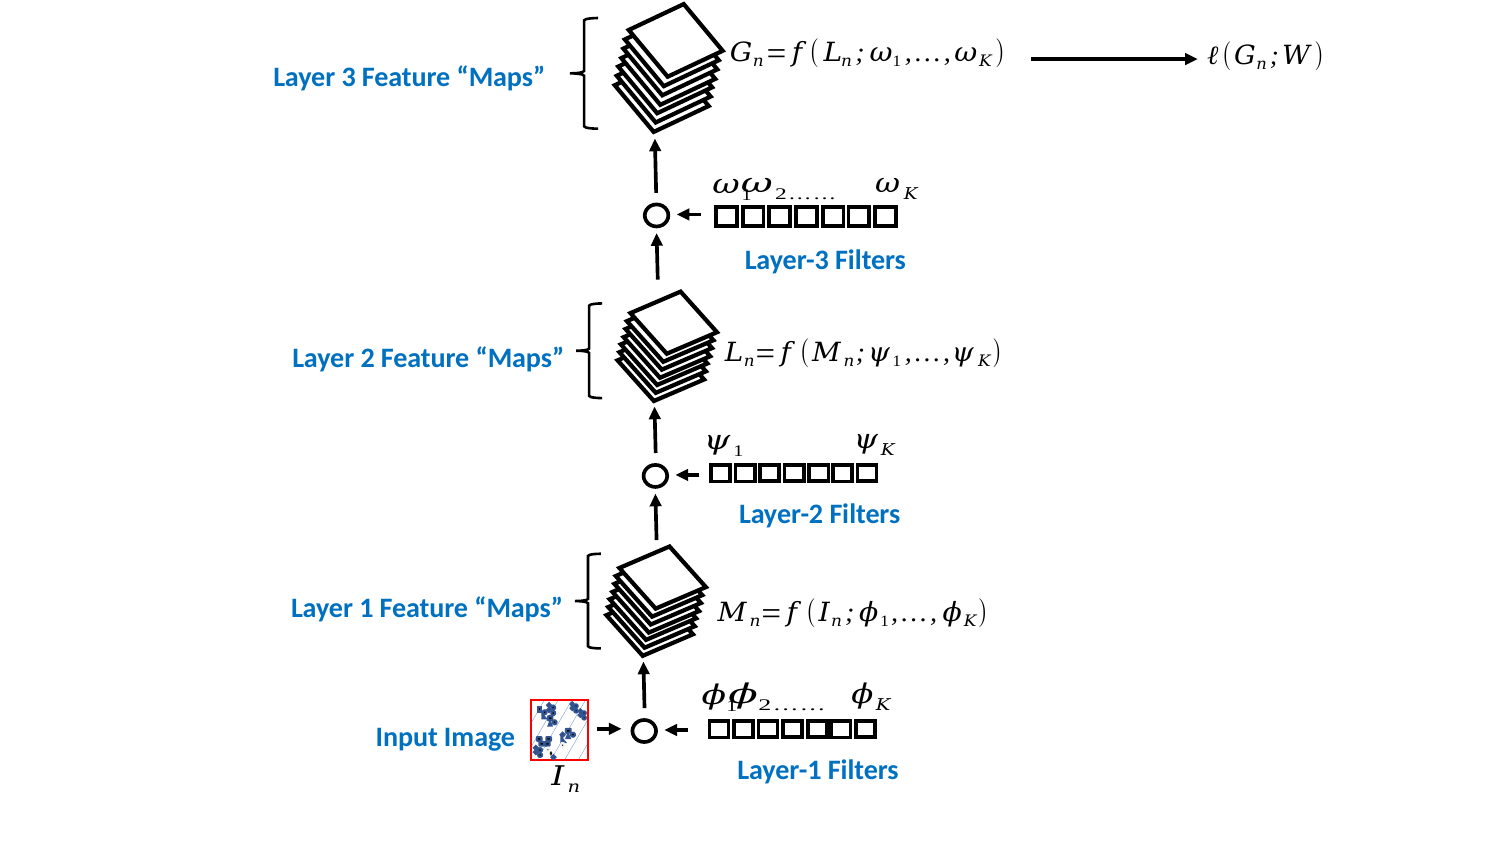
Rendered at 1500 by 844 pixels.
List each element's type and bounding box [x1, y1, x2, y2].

text_box [256, 3, 1324, 796]
